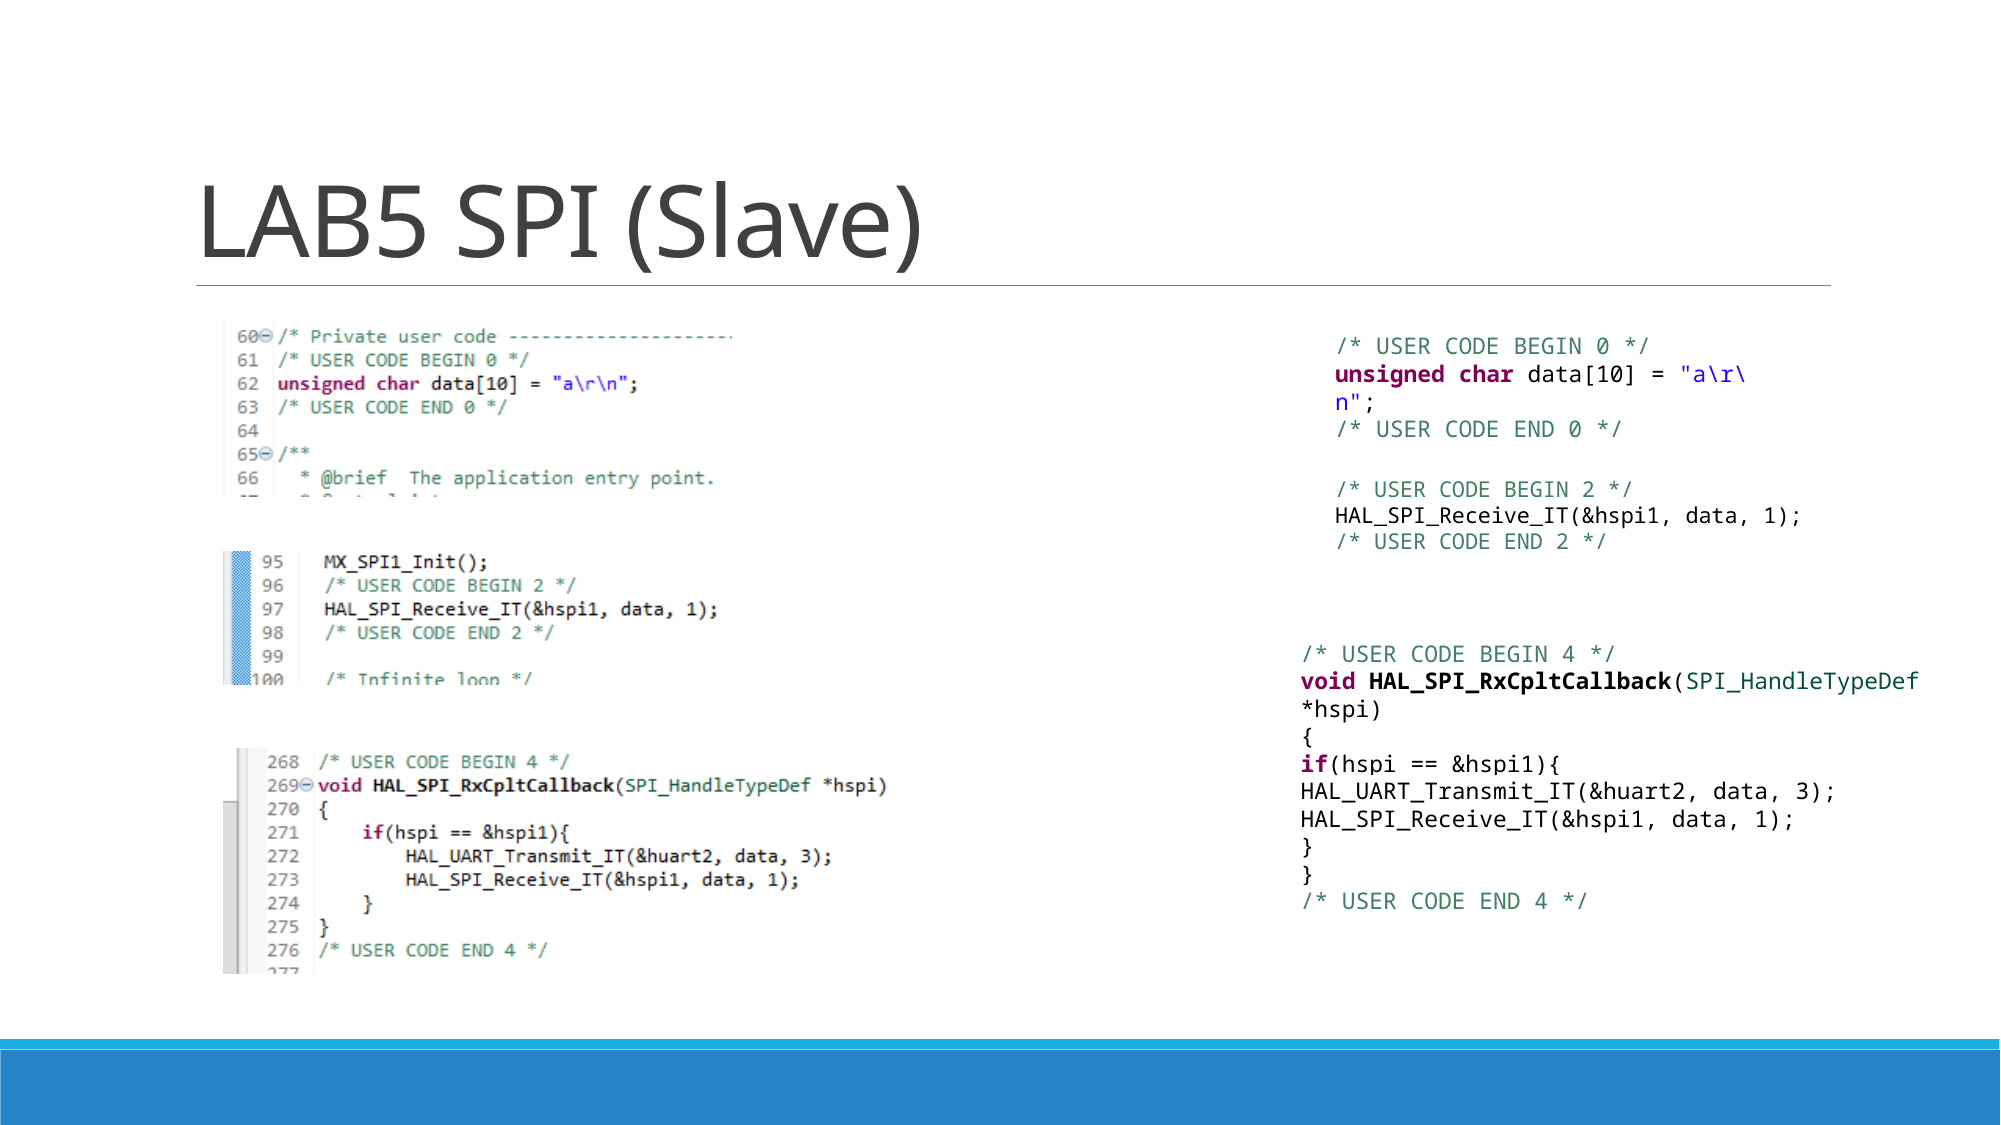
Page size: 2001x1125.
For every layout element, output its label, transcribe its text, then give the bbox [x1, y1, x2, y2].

picture [223, 320, 732, 497]
picture [222, 551, 757, 685]
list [223, 747, 929, 974]
text_box /* USER CODE BEGIN 4 */ void HAL_SPI_RxCpltCallback(SPI_HandleTypeDef *hspi) { if(hspi == &hspi1){ HAL_UART_Transmit_IT(&huart2, data, 3); HAL_SPI_Receive_IT(&hspi1, data, 1); } } /* USER CODE END 4 */ [1285, 632, 1980, 922]
text_box /* USER CODE BEGIN 0 */ unsigned char data[10] = "a\r\n"; /* USER CODE END 0 */ [1320, 324, 1794, 450]
text_box /* USER CODE BEGIN 2 */ HAL_SPI_Receive_IT(&hspi1, data, 1); /* USER CODE END 2 */ [1320, 467, 1832, 562]
title LAB5 SPI (Slave) [180, 47, 1830, 285]
